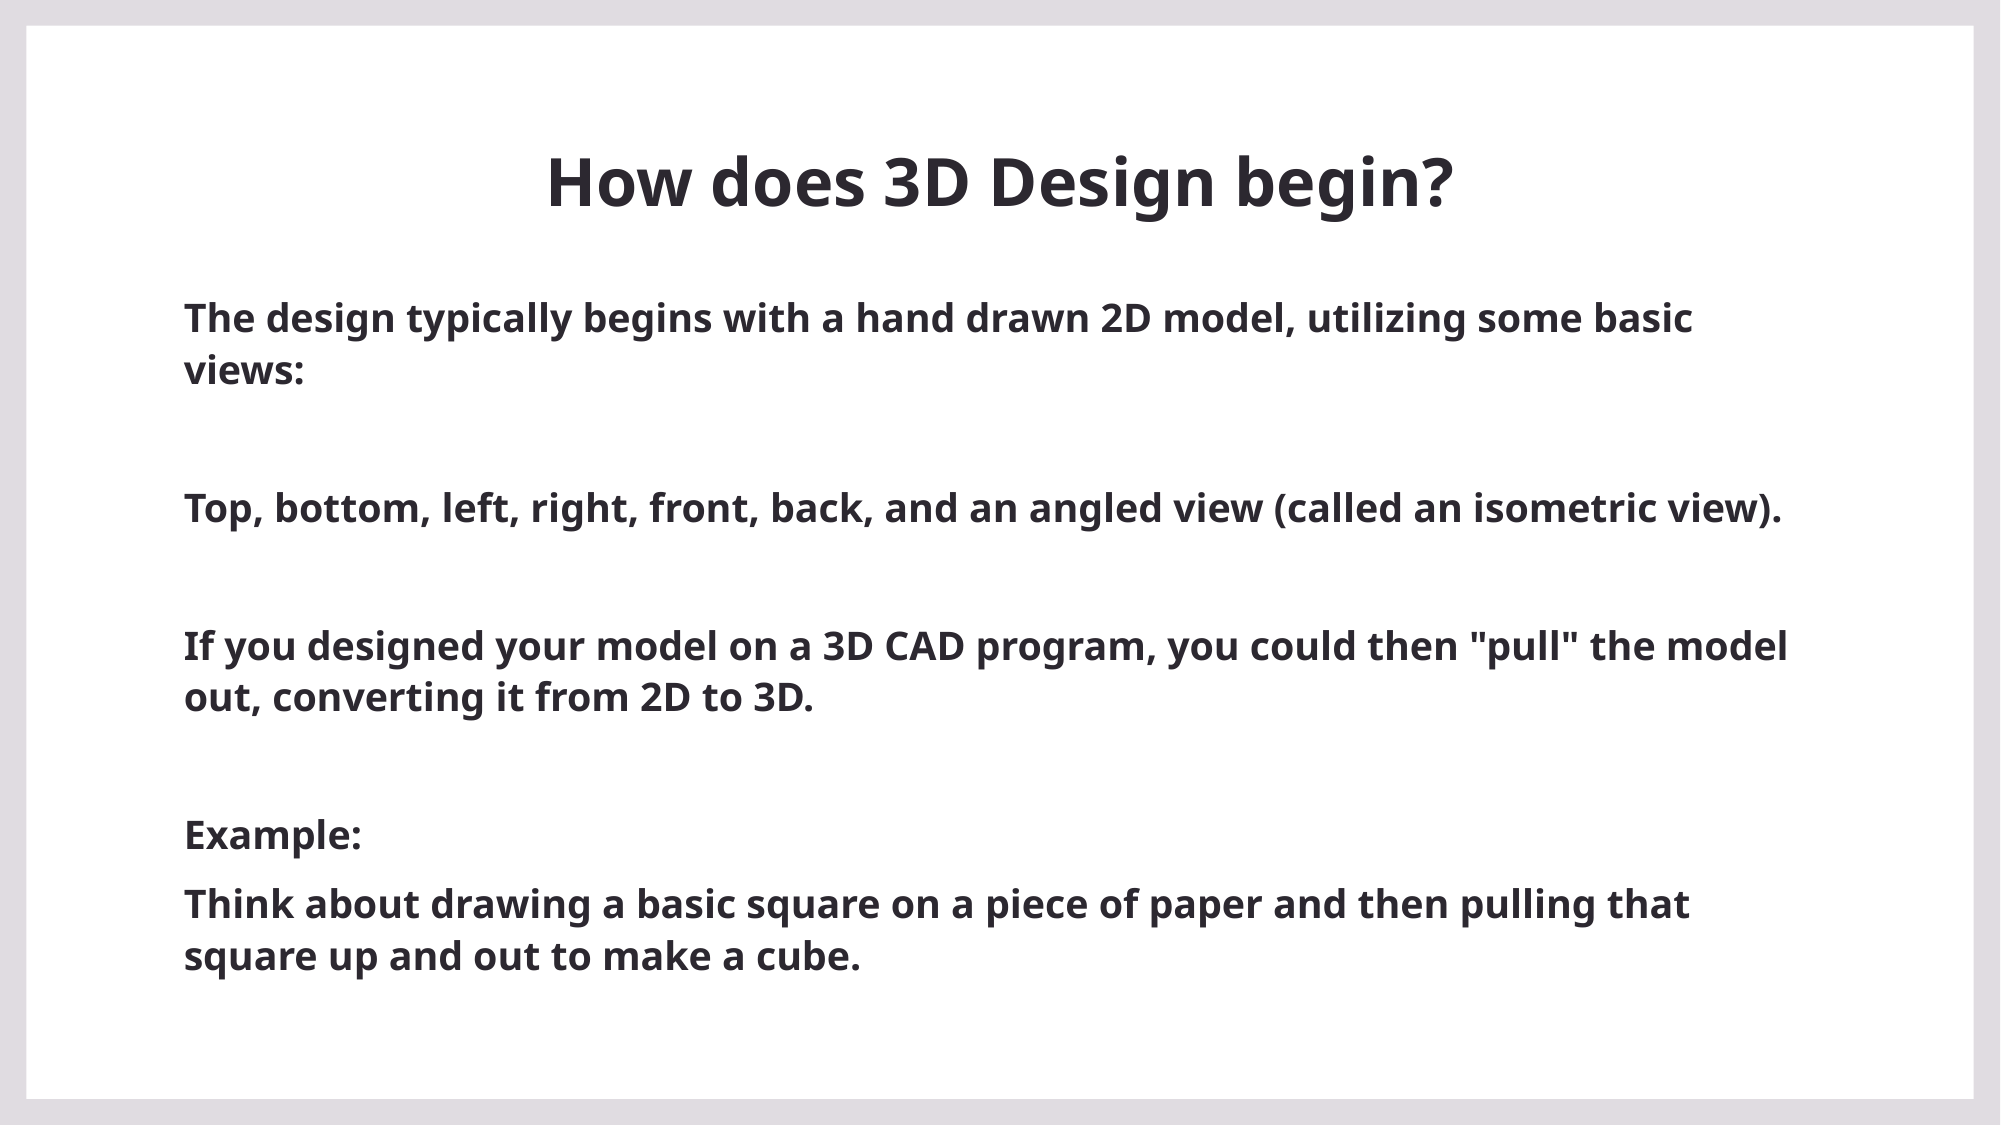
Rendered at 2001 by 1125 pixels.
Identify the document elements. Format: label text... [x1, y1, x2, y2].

list The design typically begins with a hand drawn 2D model, utilizing some basic views: Top, bottom, left, right, front, back, and an angled view (called an isometric view). If you designed your model on a 3D CAD program, you could then "pull" the model out, converting it from 2D to 3D. Example: Think about drawing a basic square on a piece of paper and then pulling that square up and out to make a cube. [168, 280, 1832, 999]
title How does 3D Design begin? [168, 103, 1832, 228]
